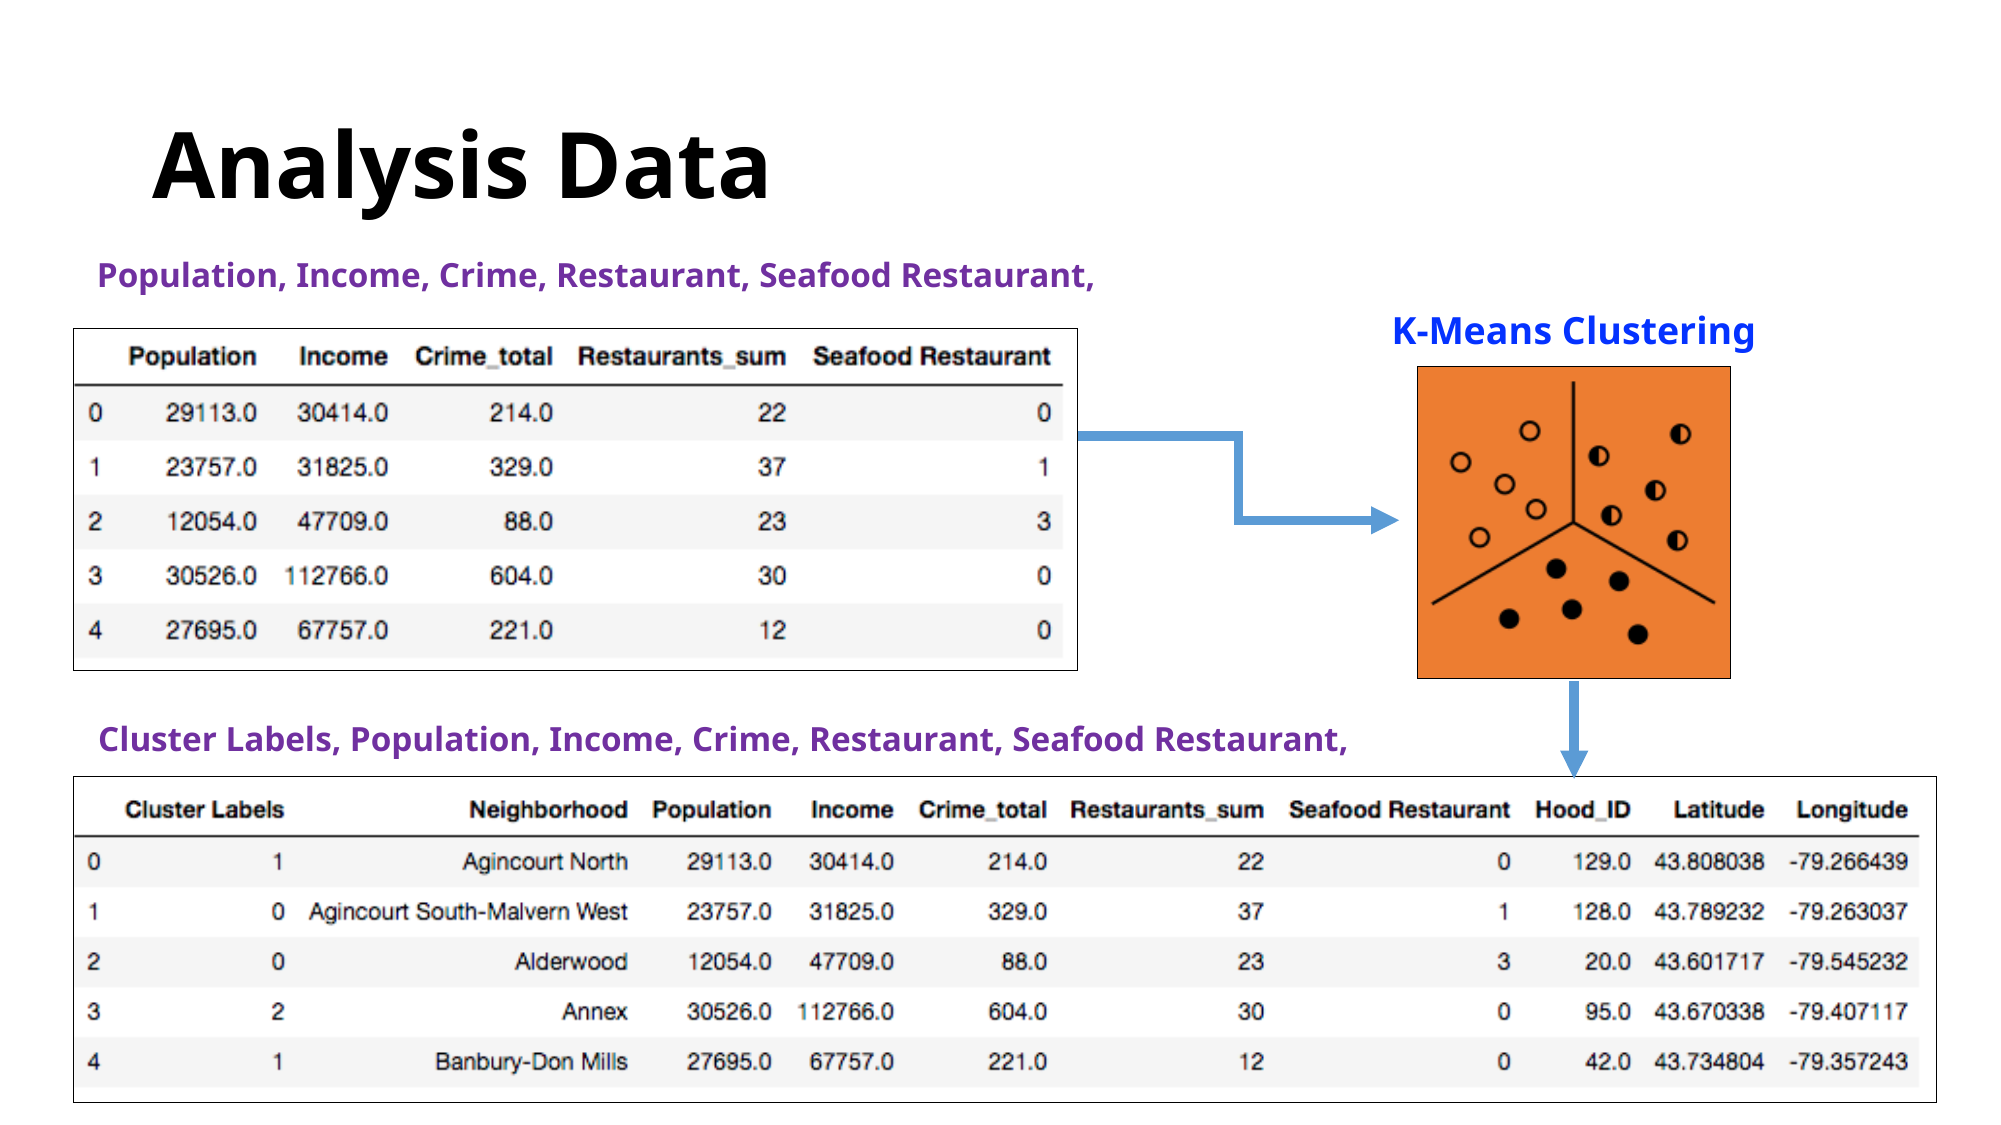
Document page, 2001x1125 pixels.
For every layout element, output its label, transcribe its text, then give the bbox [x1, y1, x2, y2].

title Analysis Data [137, 59, 1863, 278]
picture [1417, 366, 1731, 679]
picture [73, 328, 1078, 671]
text_box Population, Income, Crime, Restaurant, Seafood Restaurant, [82, 246, 1121, 302]
text_box K-Means Clustering [1376, 299, 1772, 360]
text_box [1077, 435, 1400, 521]
text_box Cluster Labels, Population, Income, Crime, Restaurant, Seafood Restaurant, [83, 710, 1374, 766]
picture [73, 776, 1937, 1103]
